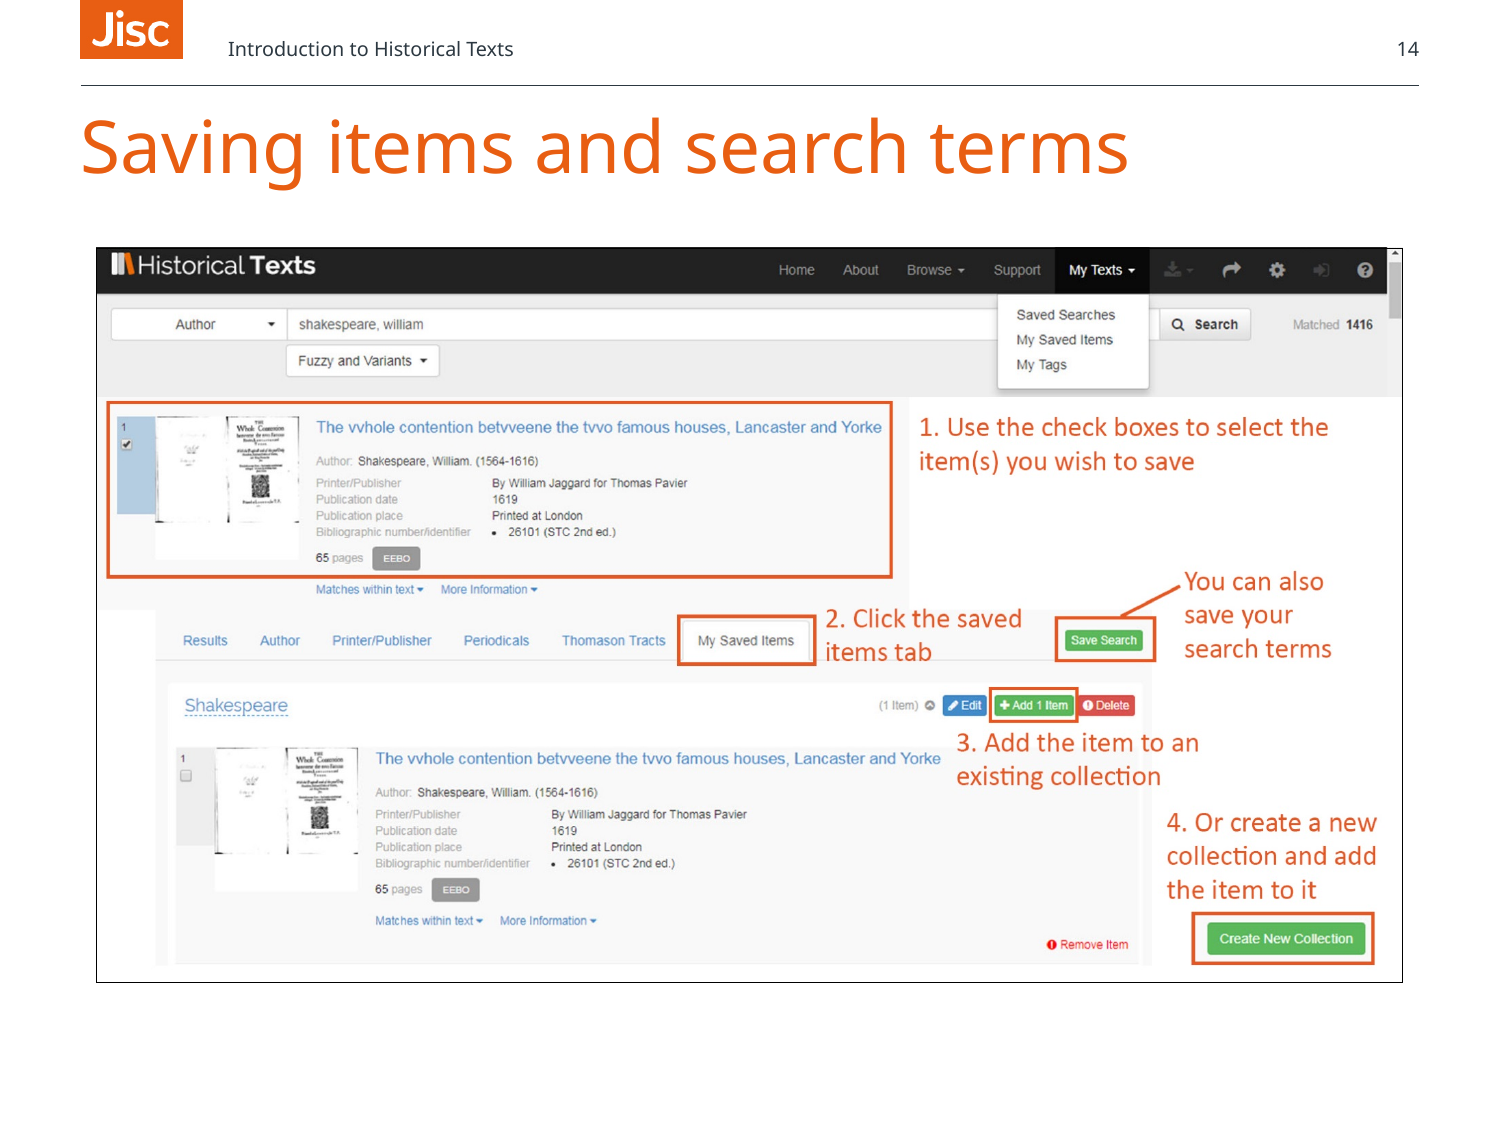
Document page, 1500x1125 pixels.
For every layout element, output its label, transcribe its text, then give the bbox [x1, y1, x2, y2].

picture [96, 247, 1404, 983]
picture [80, 0, 183, 59]
footer Introduction to Historical Texts [228, 39, 1102, 64]
slide_number 14 [1338, 39, 1420, 64]
title Saving items and search terms [80, 85, 1301, 276]
